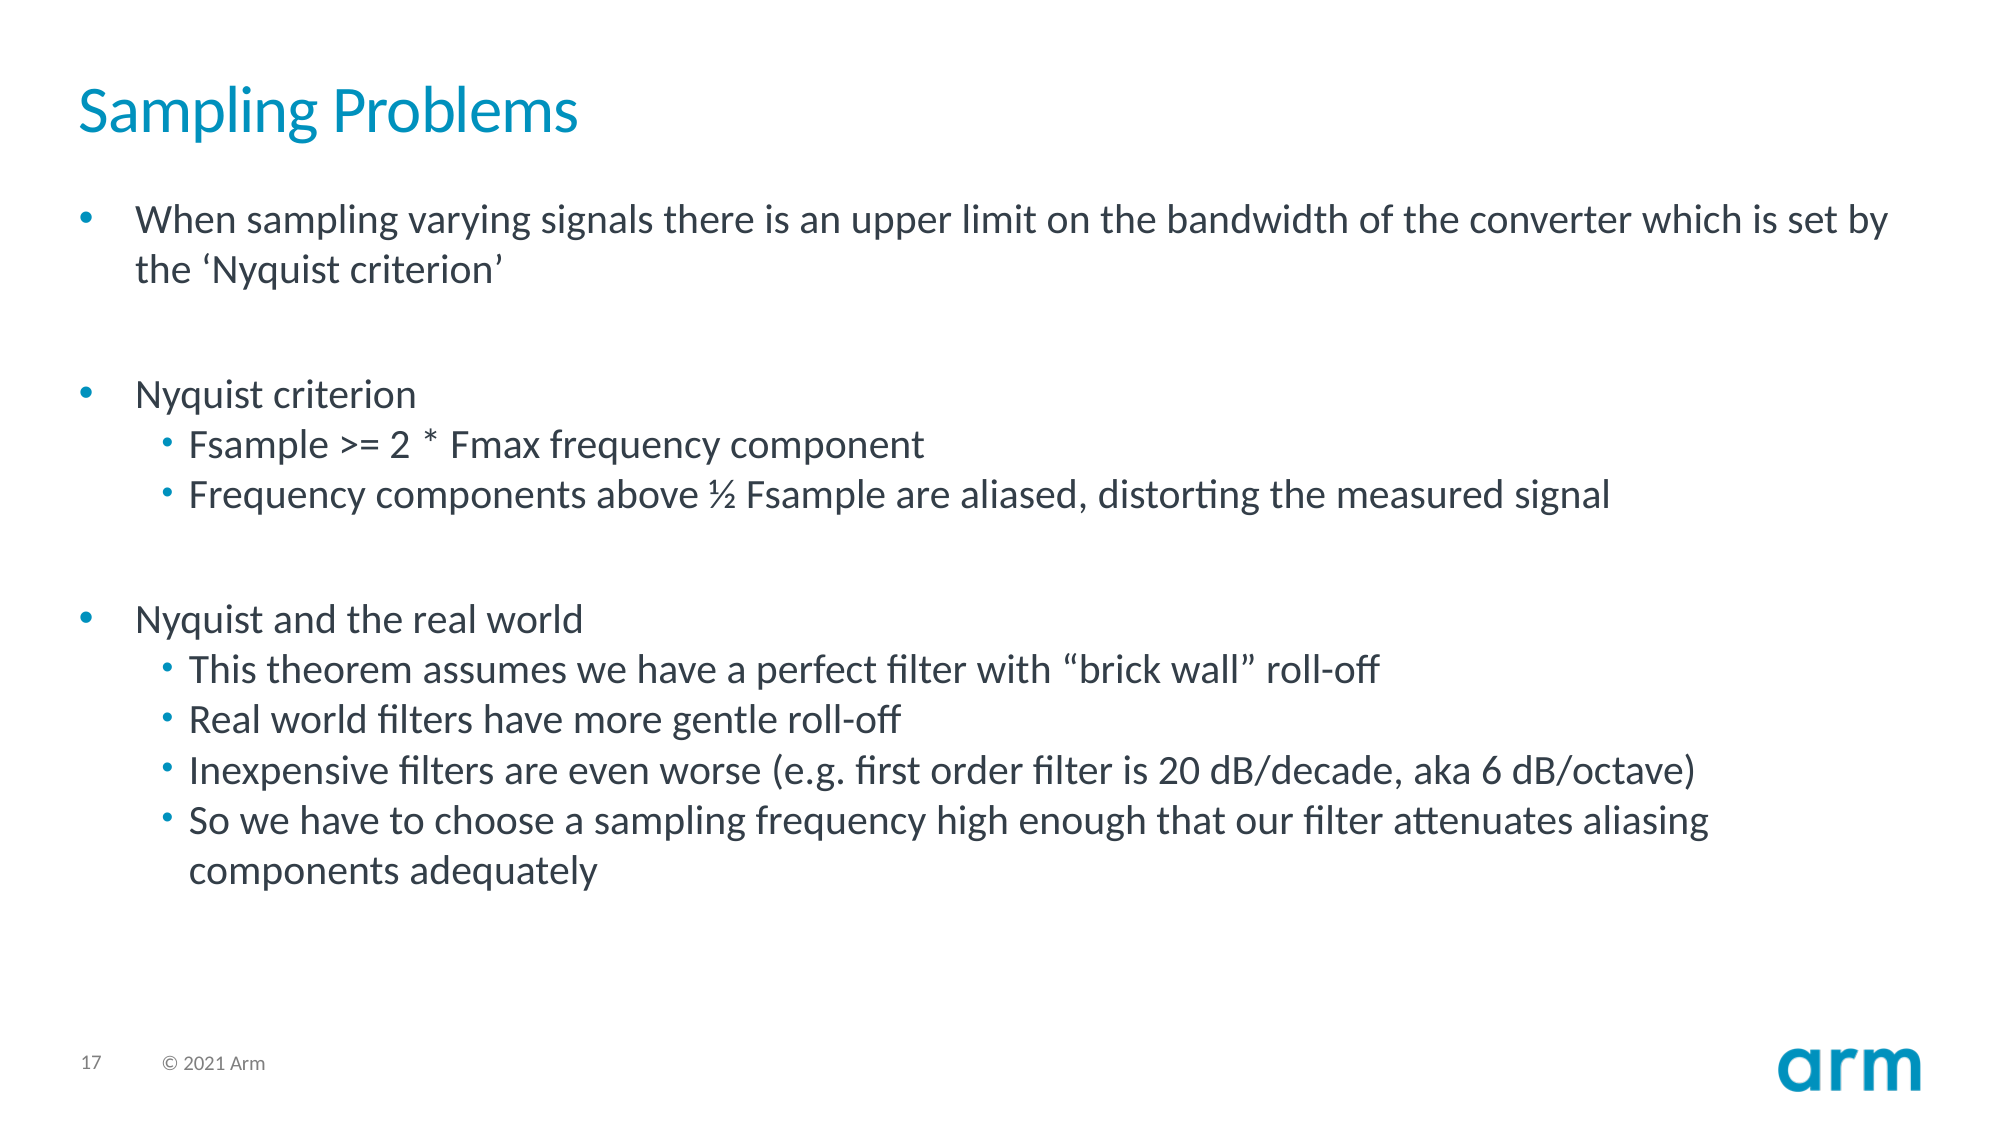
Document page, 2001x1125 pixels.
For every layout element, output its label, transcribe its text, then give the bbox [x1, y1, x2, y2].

picture [1777, 1047, 1922, 1093]
list When sampling varying signals there is an upper limit on the bandwidth of the converter which is set by the ‘Nyquist criterion’ Nyquist criterion Fsample >= 2 * Fmax frequency component Frequency components above ½ Fsample are aliased, distorting the measured signal Nyquist and the real world This theorem assumes we have a perfect filter with “brick wall” roll-off Real world filters have more gentle roll-off Inexpensive filters are even worse (e.g. first order filter is 20 dB/decade, aka 6 dB/octave) So we have to choose a sampling frequency high enough that our filter attenuates aliasing components adequately [78, 192, 1922, 1004]
title Sampling Problems [78, 78, 1922, 186]
